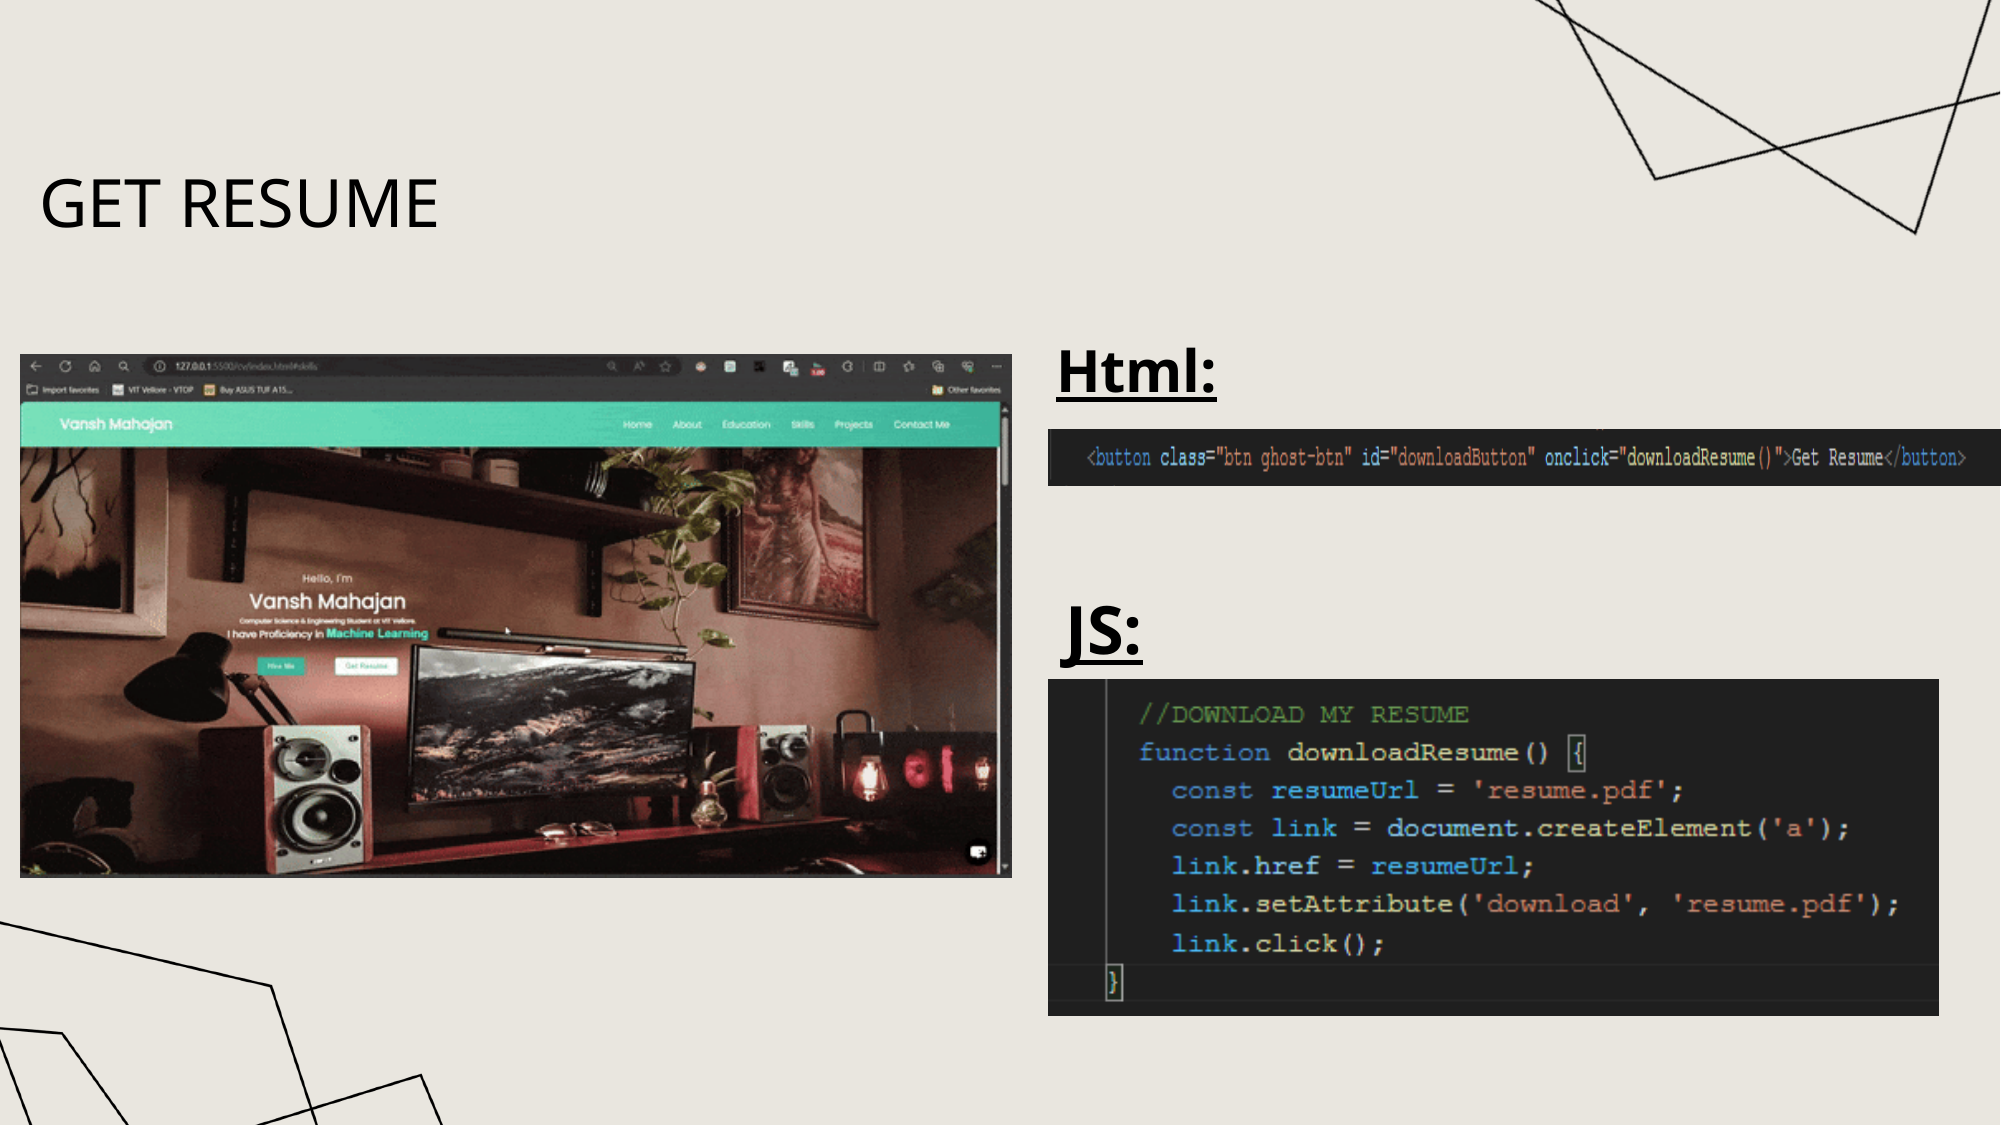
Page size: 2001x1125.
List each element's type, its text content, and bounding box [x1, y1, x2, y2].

picture [20, 354, 1012, 878]
picture [1048, 429, 2001, 486]
text_box JS: [1050, 580, 1158, 676]
picture [0, 900, 541, 1125]
text_box Html: [1041, 326, 1311, 412]
picture [1509, 0, 2001, 249]
title GET RESUME [24, 130, 485, 281]
picture [1048, 679, 1939, 1016]
